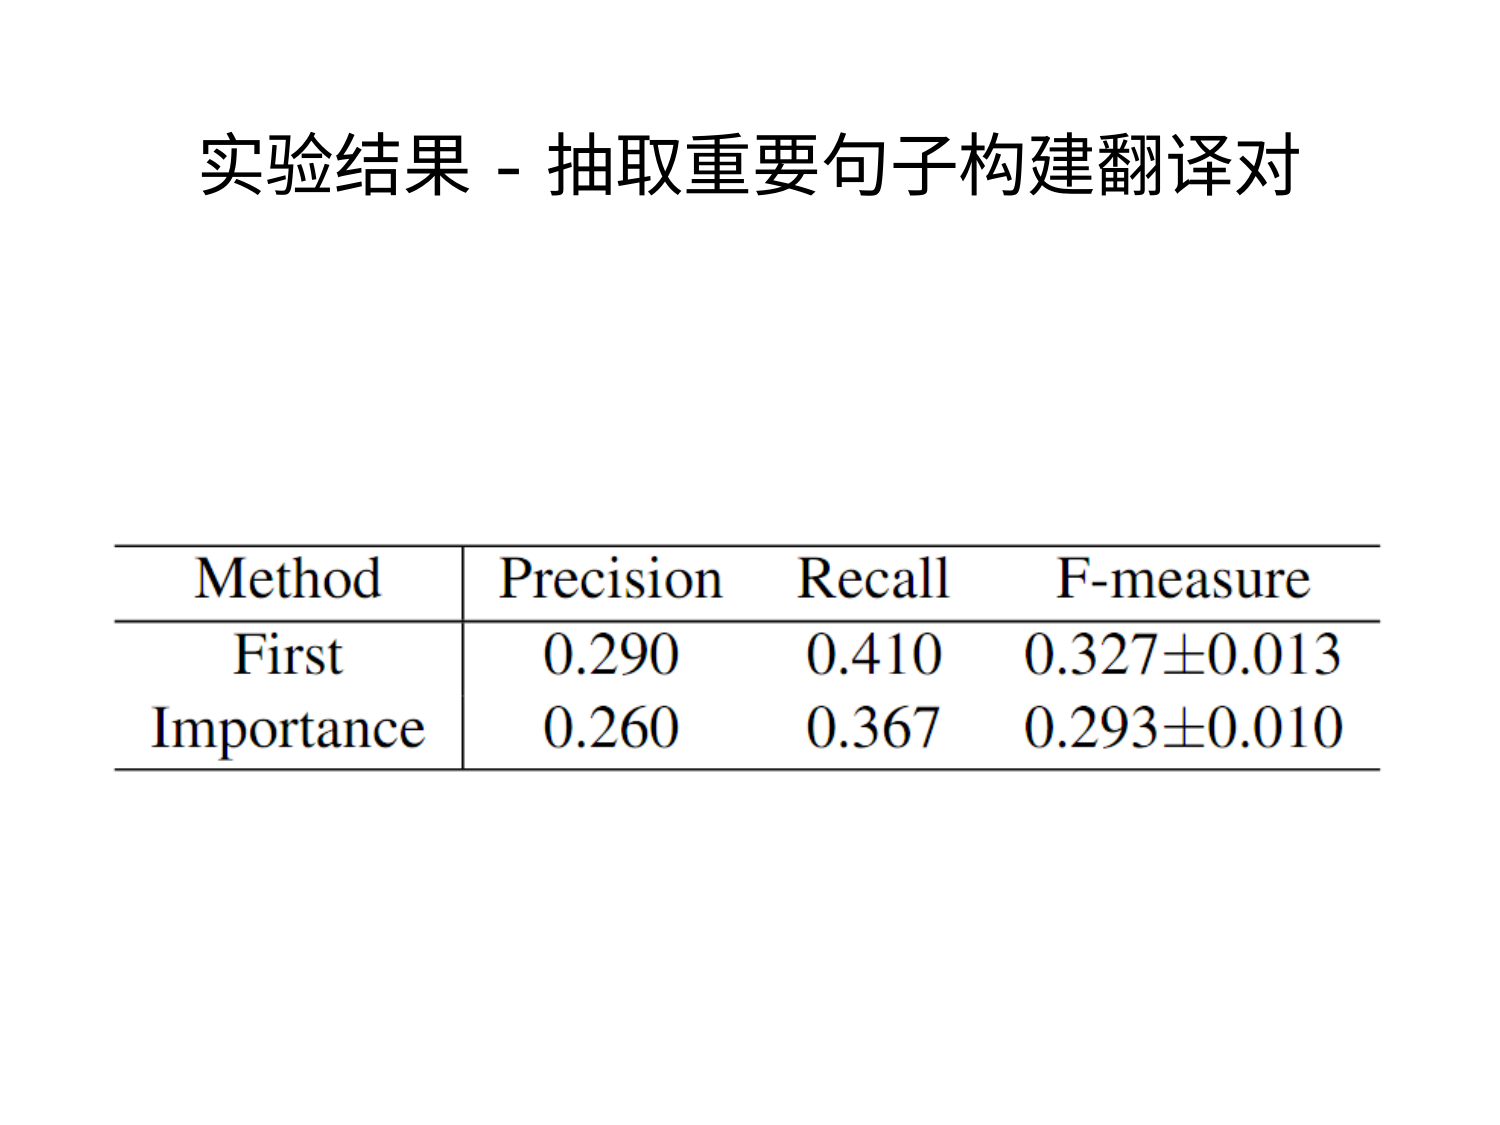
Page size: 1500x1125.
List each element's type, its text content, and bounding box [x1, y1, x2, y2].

title 实验结果-抽取重要句子构建翻译对 [103, 59, 1397, 278]
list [103, 520, 1397, 793]
